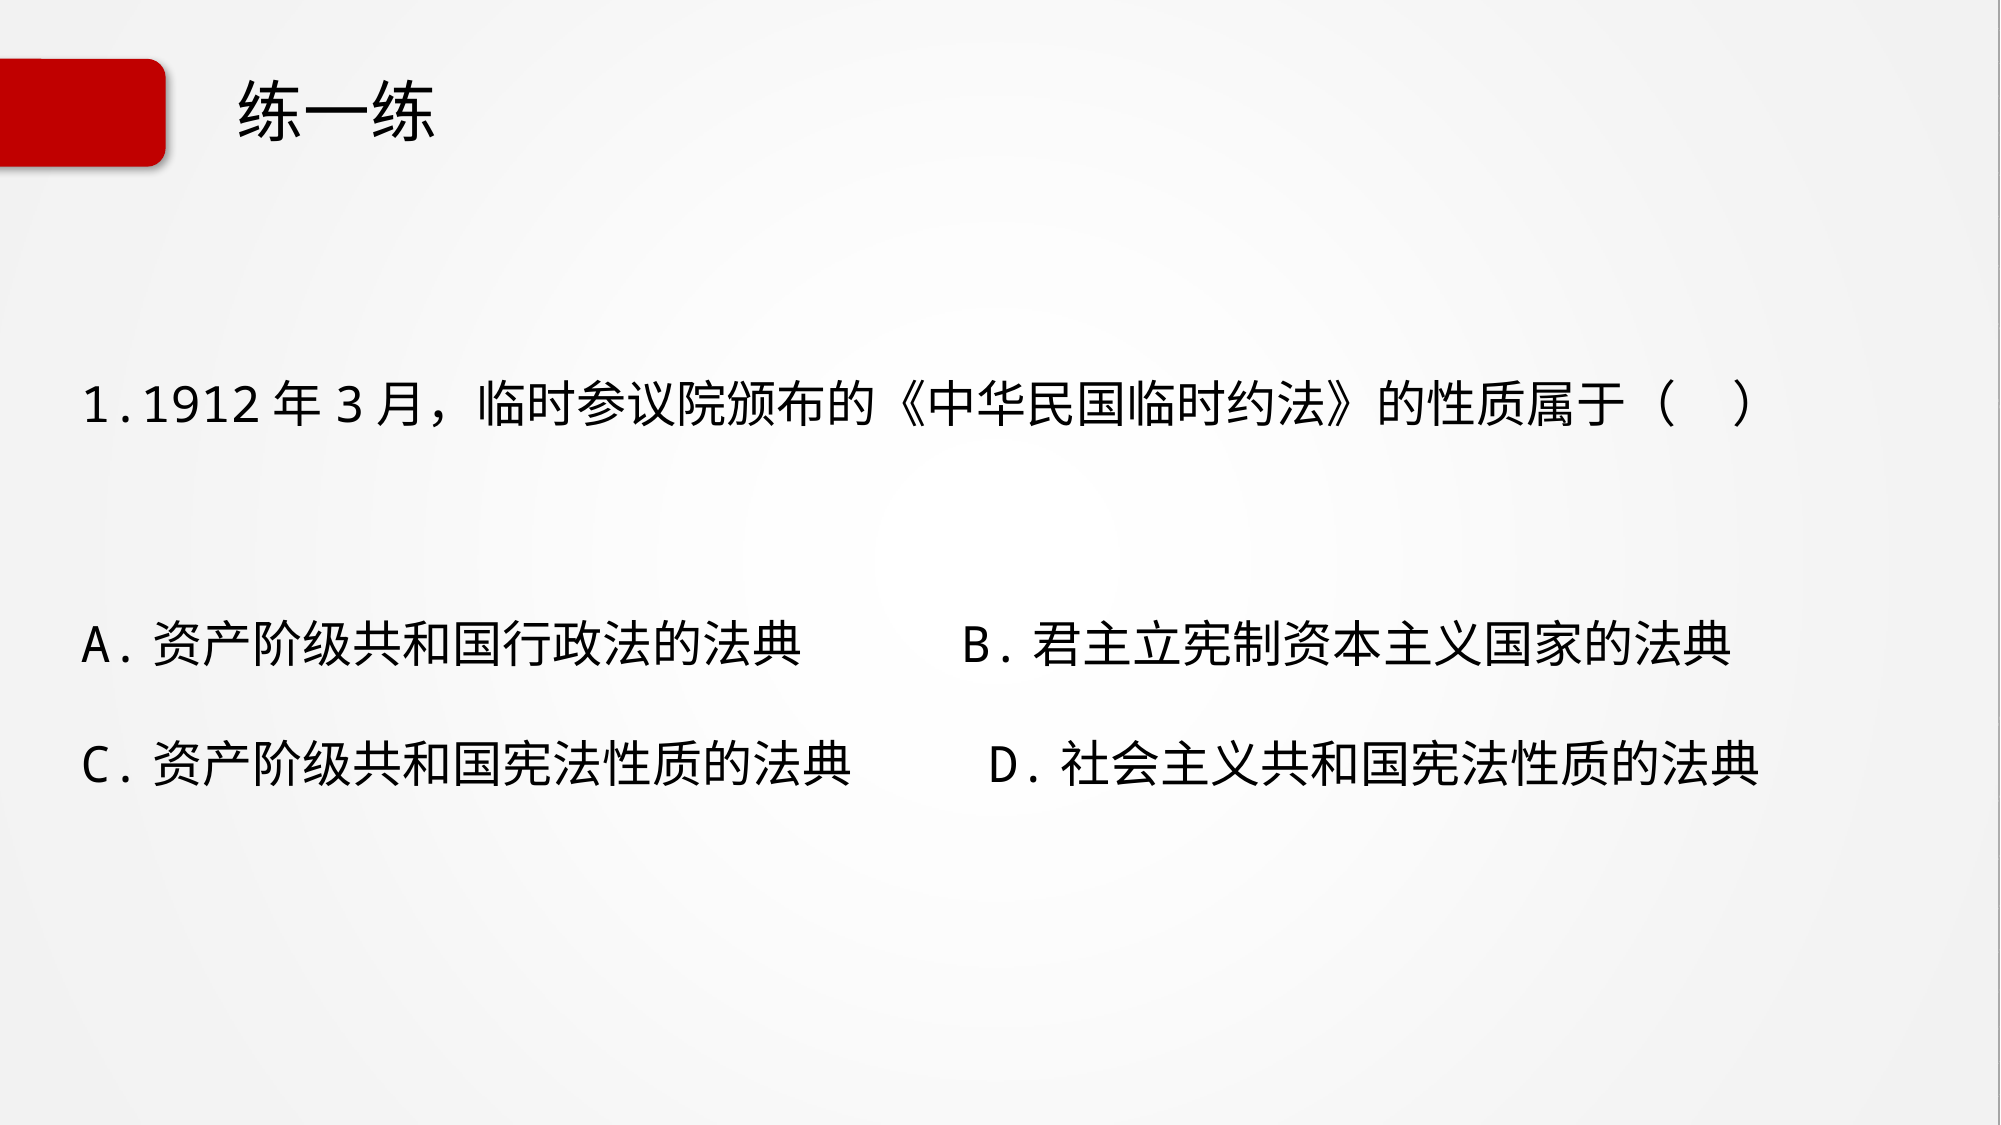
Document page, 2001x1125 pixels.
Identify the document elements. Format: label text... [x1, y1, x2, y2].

title 练一练 [221, 69, 1894, 159]
text_box 1.1912年3月，临时参议院颁布的《中华民国临时约法》的性质属于（ ） A.资产阶级共和国行政法的法典 B.君主立宪制资本主义国家的法典 C.资产阶级共和国宪法性质的法典 D.社会主义共和国宪法性质的法典 [65, 365, 1908, 801]
picture [0, 0, 1998, 1125]
